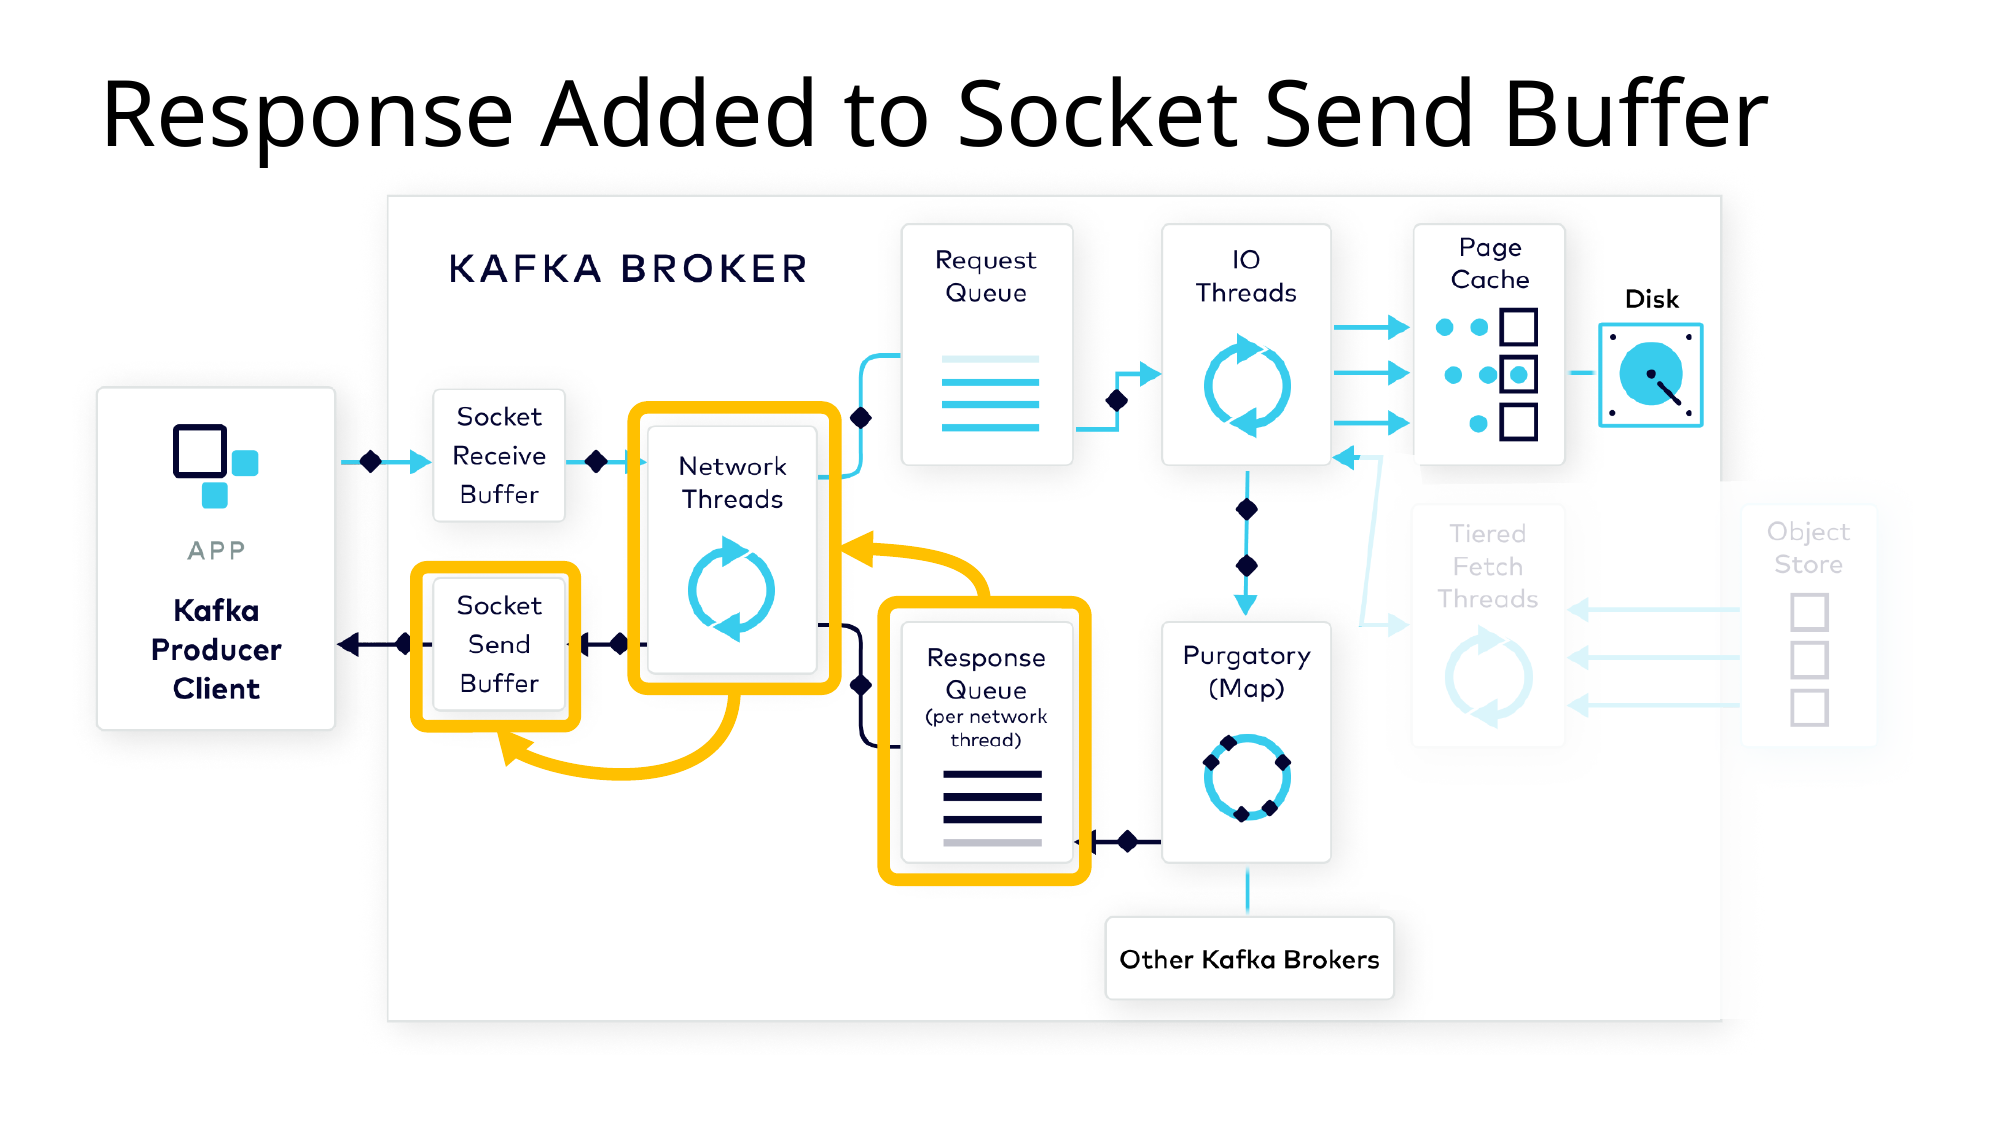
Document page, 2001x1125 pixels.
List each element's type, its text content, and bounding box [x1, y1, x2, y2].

picture [64, 164, 1913, 1055]
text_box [596, 587, 634, 827]
title Response Added to Socket Send Buffer [99, 57, 1801, 151]
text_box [882, 500, 938, 650]
